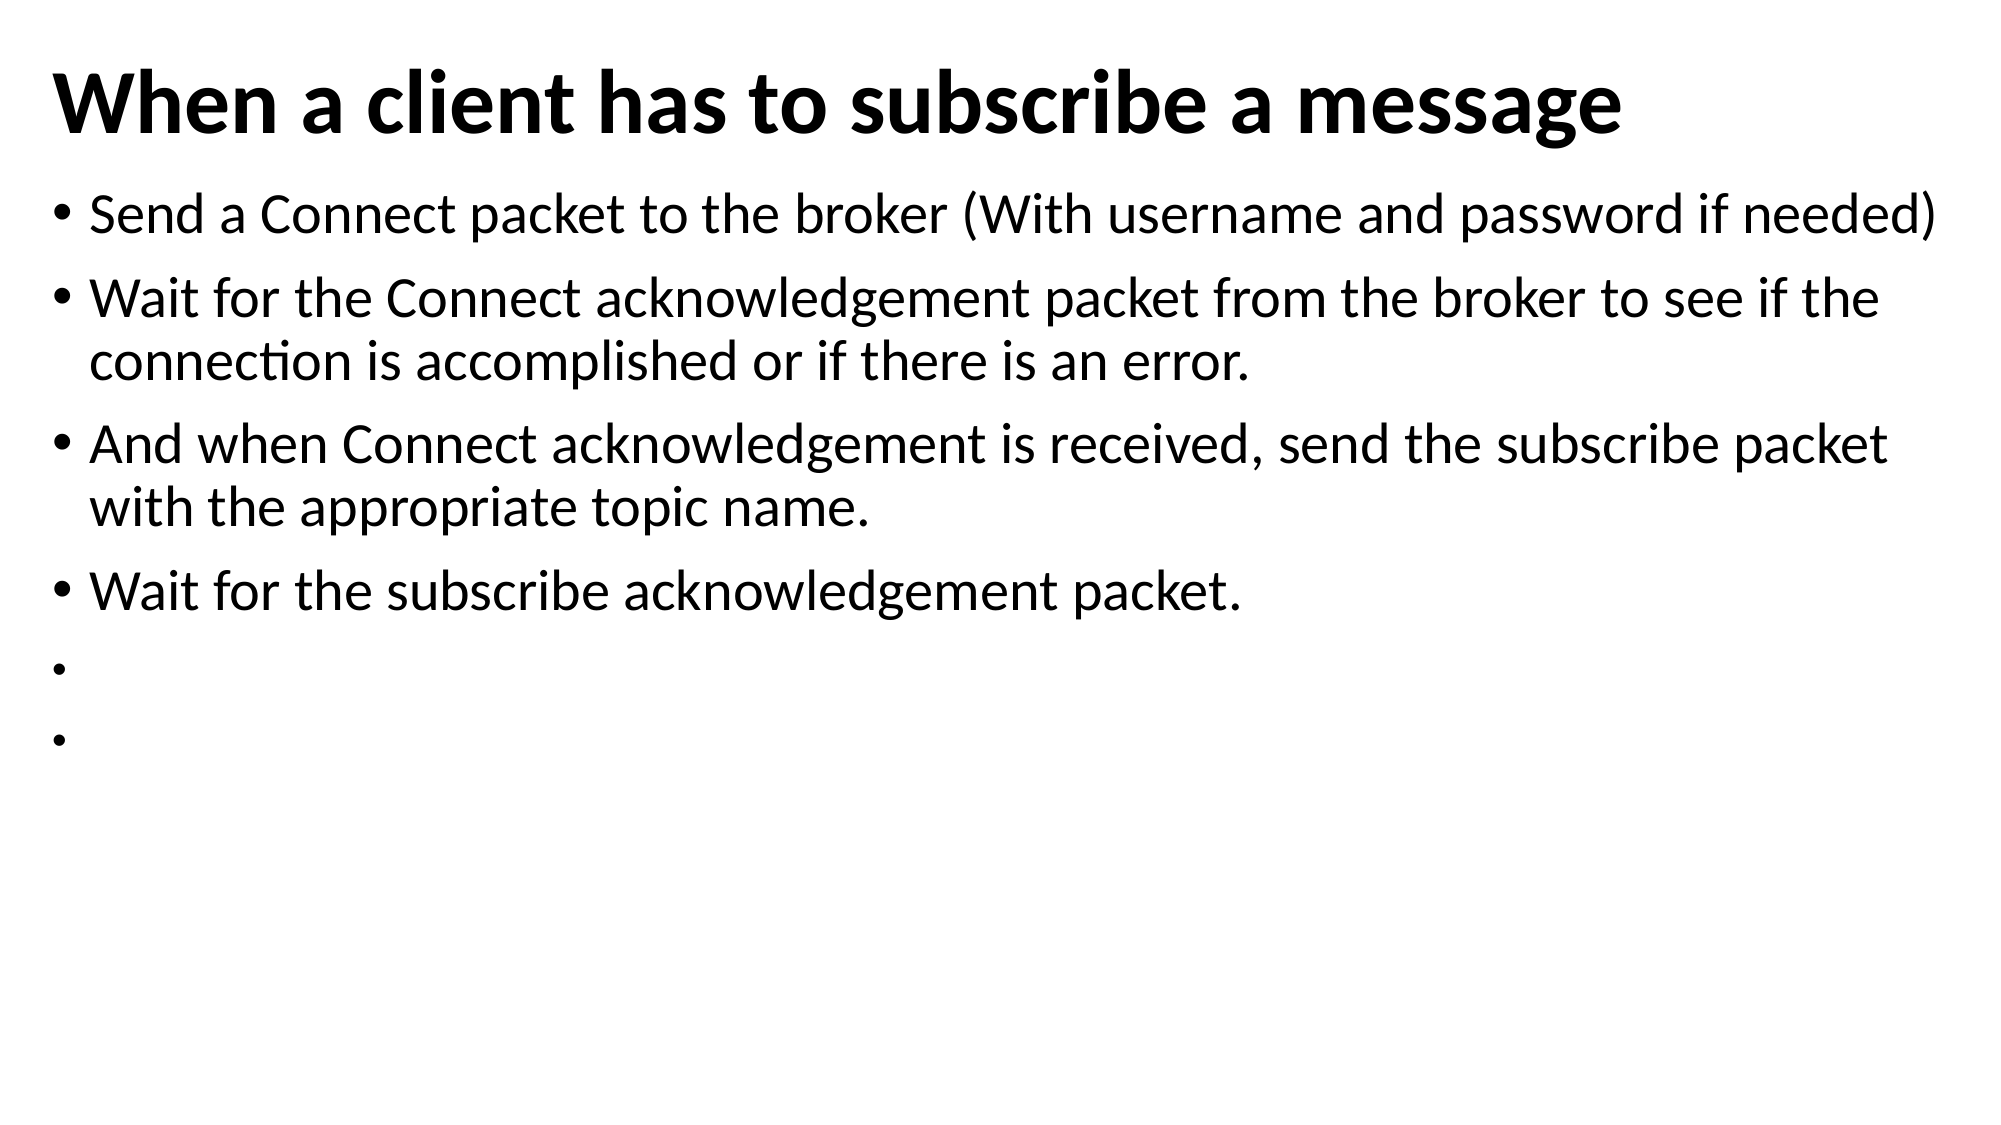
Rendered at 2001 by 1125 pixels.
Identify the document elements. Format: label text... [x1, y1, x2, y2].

title When a client has to subscribe a message [37, 32, 1969, 175]
list Send a Connect packet to the broker (With username and password if needed) Wait for the Connect acknowledgement packet from the broker to see if the connection is accomplished or if there is an error. And when Connect acknowledgement is received, send the subscribe packet with the appropriate topic name. Wait for the subscribe acknowledgement packet. [37, 175, 1969, 1093]
